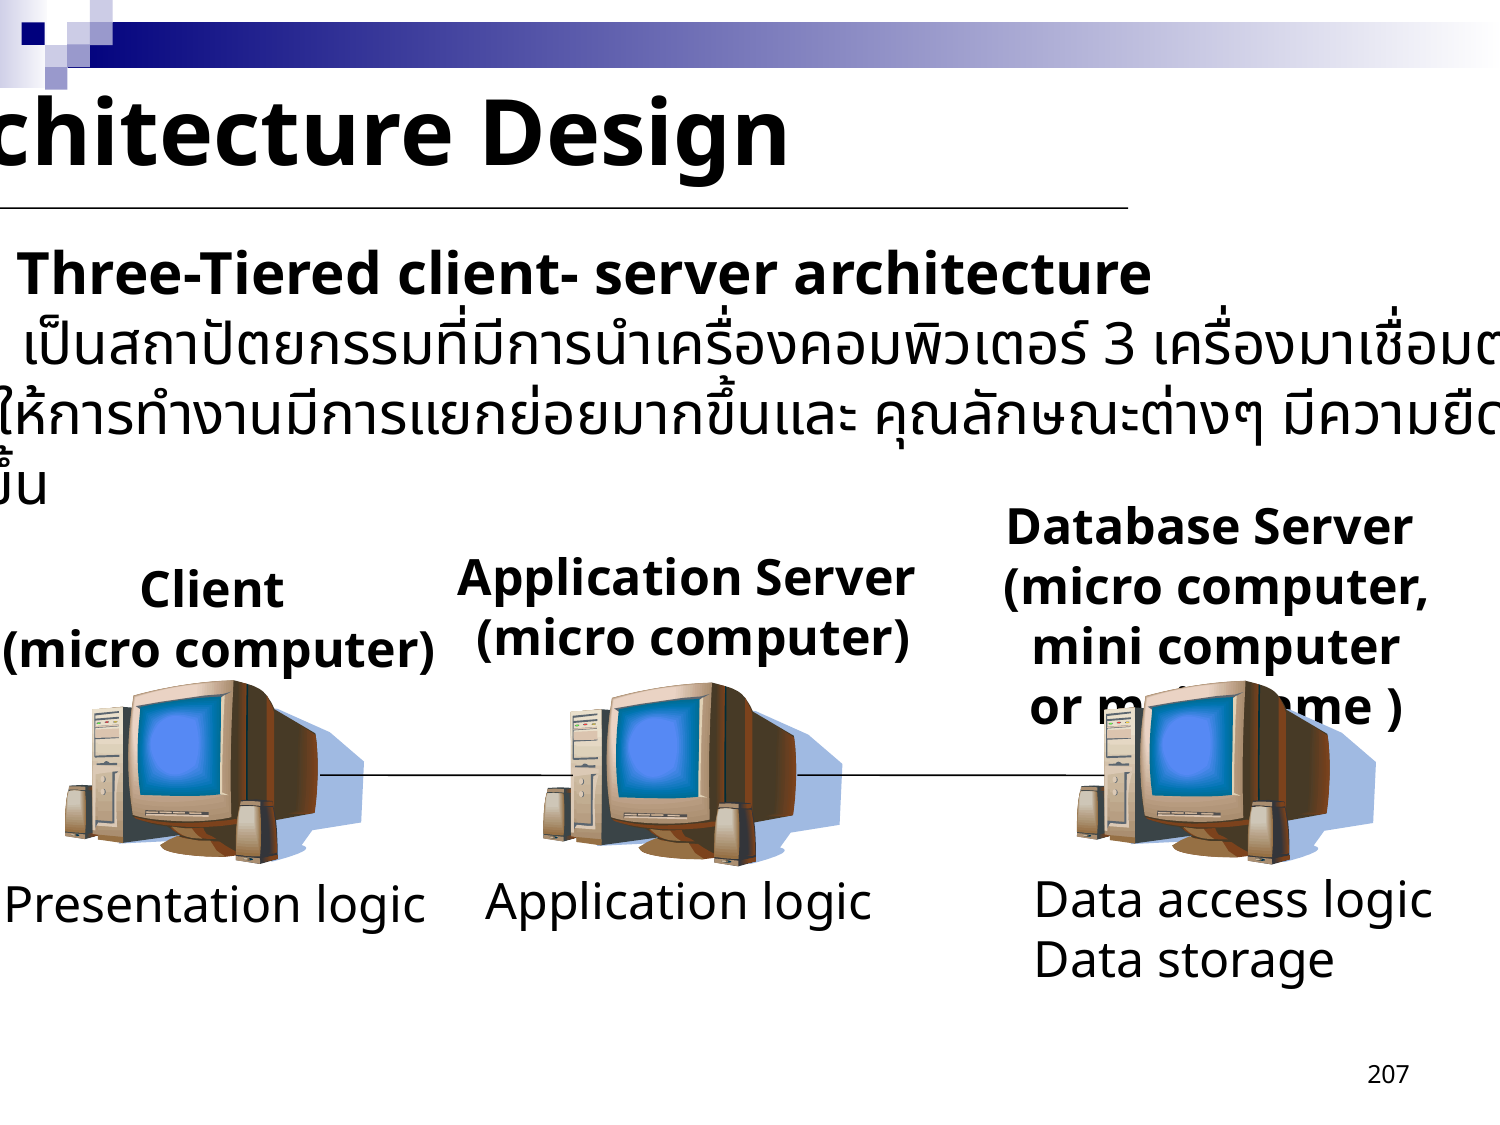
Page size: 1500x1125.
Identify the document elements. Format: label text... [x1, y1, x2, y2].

text_box Application logic [470, 861, 888, 937]
picture [64, 679, 365, 865]
text_box 3.2) Three-Tiered client- server architecture เป็นสถาปัตยกรรมที่มีการนำเครื่องคอมพิวเตอร์ 3 เครื่องมาเชื่อมต่อกัน ซึ่งจะทำให้การทำงานมีการแยกย่อยมากขึ้นและ คุณลักษณะต่างๆ มีความยืดหยุ่น มากยิ่งขึ้น [0, 229, 1500, 524]
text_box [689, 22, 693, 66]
picture [542, 682, 843, 867]
text_box Client (micro computer) [0, 550, 451, 685]
text_box Database Server (micro computer, mini computer or mainframe ) [968, 486, 1465, 742]
slide_number 207 [1074, 1024, 1426, 1101]
picture [1076, 680, 1377, 865]
text_box Presentation logic [0, 864, 442, 1000]
text_box Application Server (micro computer) [443, 538, 945, 673]
text_box Architecture Design [0, 66, 808, 191]
text_box Data access logic Data storage [1019, 860, 1449, 995]
